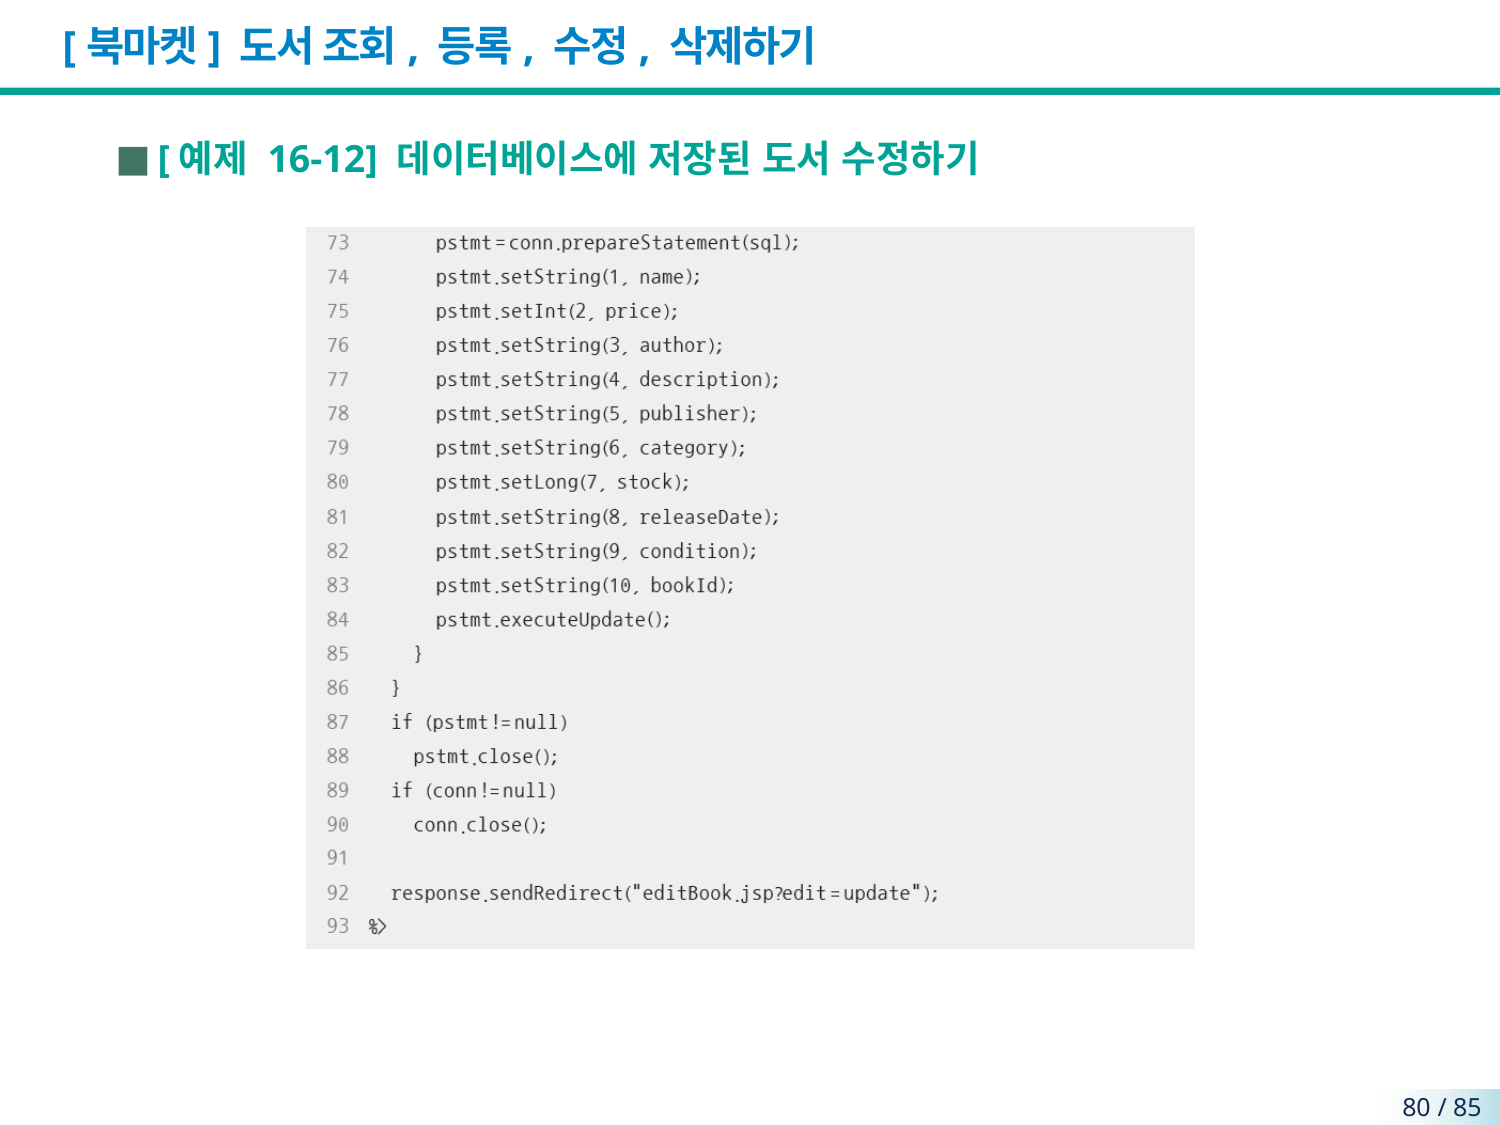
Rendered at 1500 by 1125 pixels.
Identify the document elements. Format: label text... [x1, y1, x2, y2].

list [예제 16-12] 데이터베이스에 저장된 도서 수정하기 [100, 127, 1459, 1050]
title [북마켓] 도서 조회, 등록, 수정, 삭제하기 [47, 5, 1325, 84]
picture [305, 227, 1195, 950]
